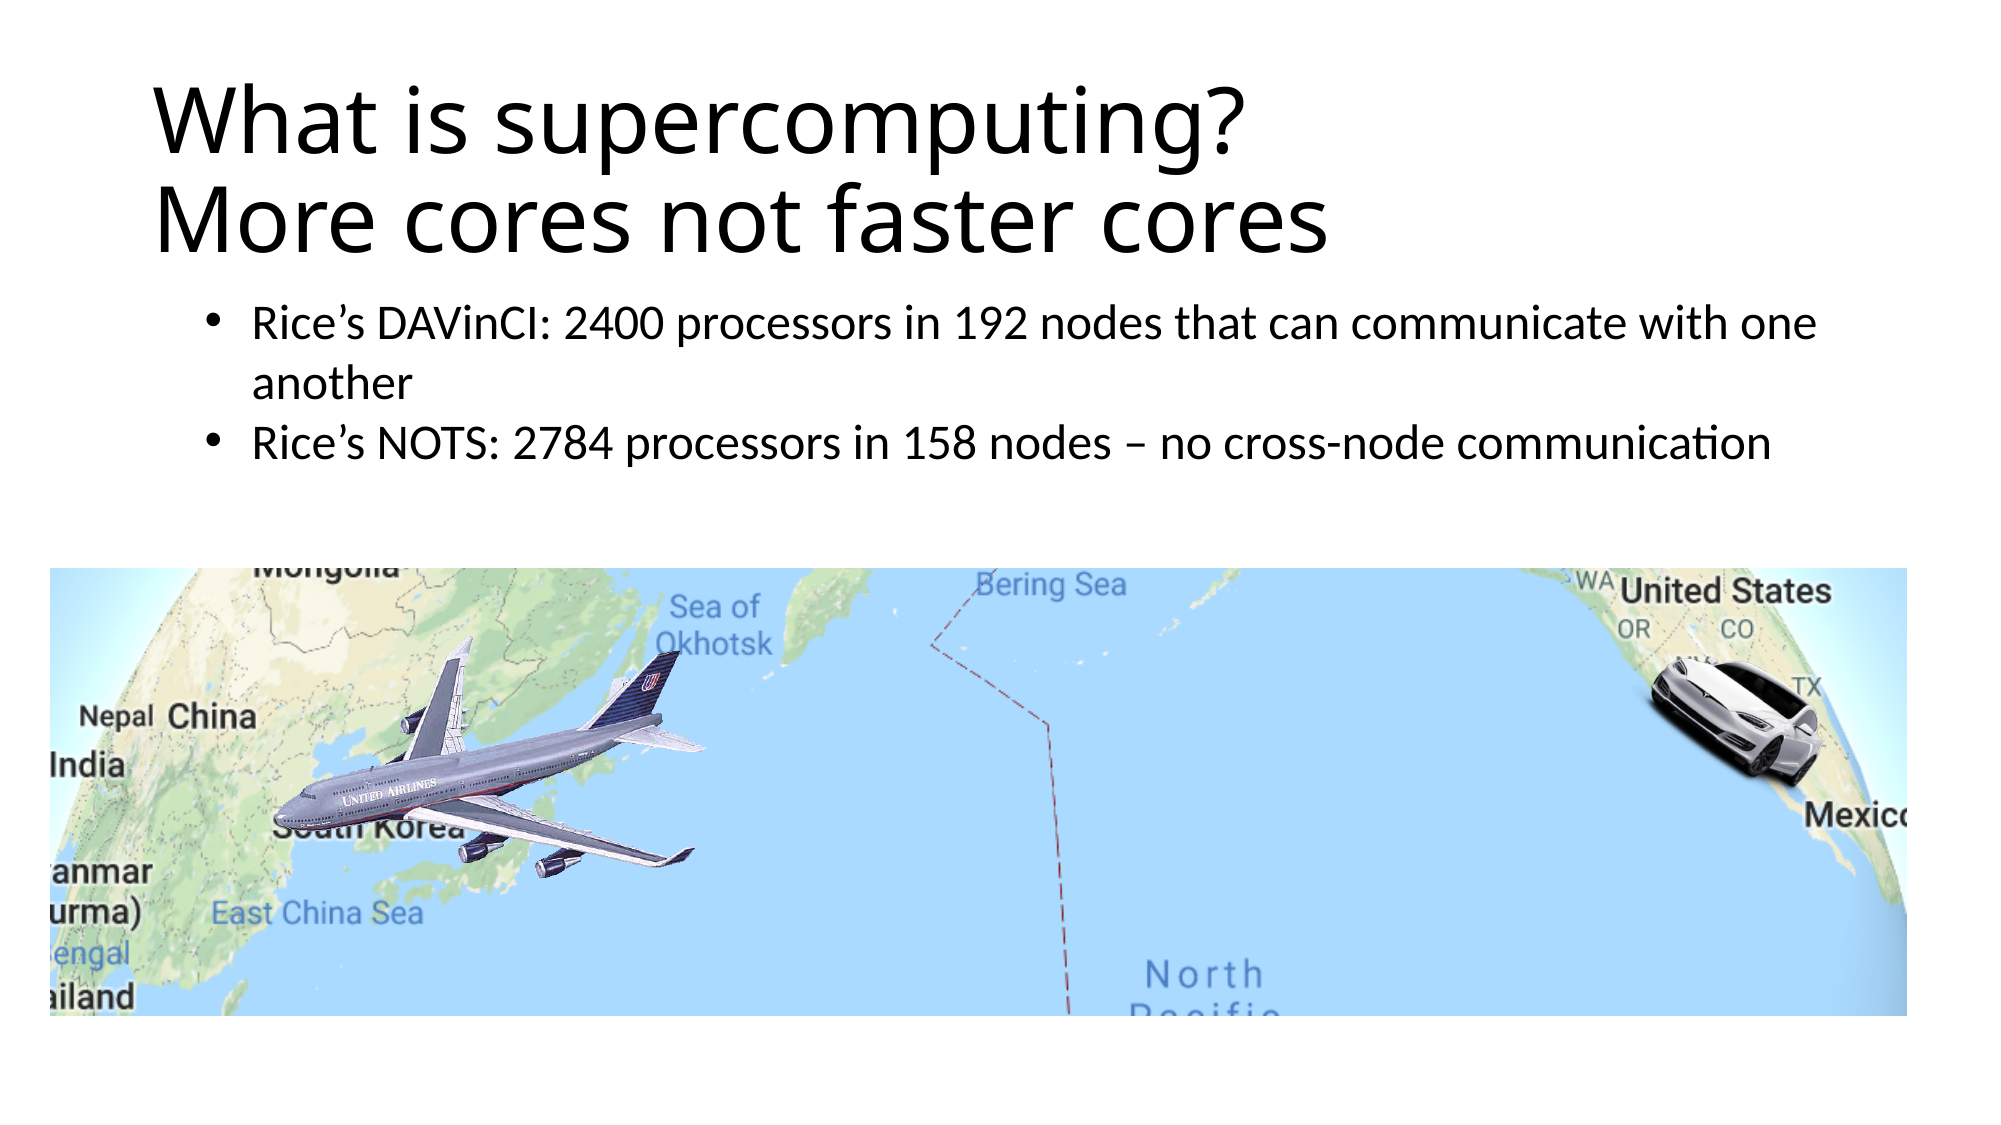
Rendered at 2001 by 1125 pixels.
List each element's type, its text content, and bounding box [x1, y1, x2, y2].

text_box Rice’s DAVinCI: 2400 processors in 192 nodes that can communicate with one another Rice’s NOTS: 2784 processors in 158 nodes – no cross-node communication [189, 281, 1962, 537]
picture [49, 568, 1907, 1016]
title What is supercomputing? More cores not faster cores [137, 64, 1863, 282]
